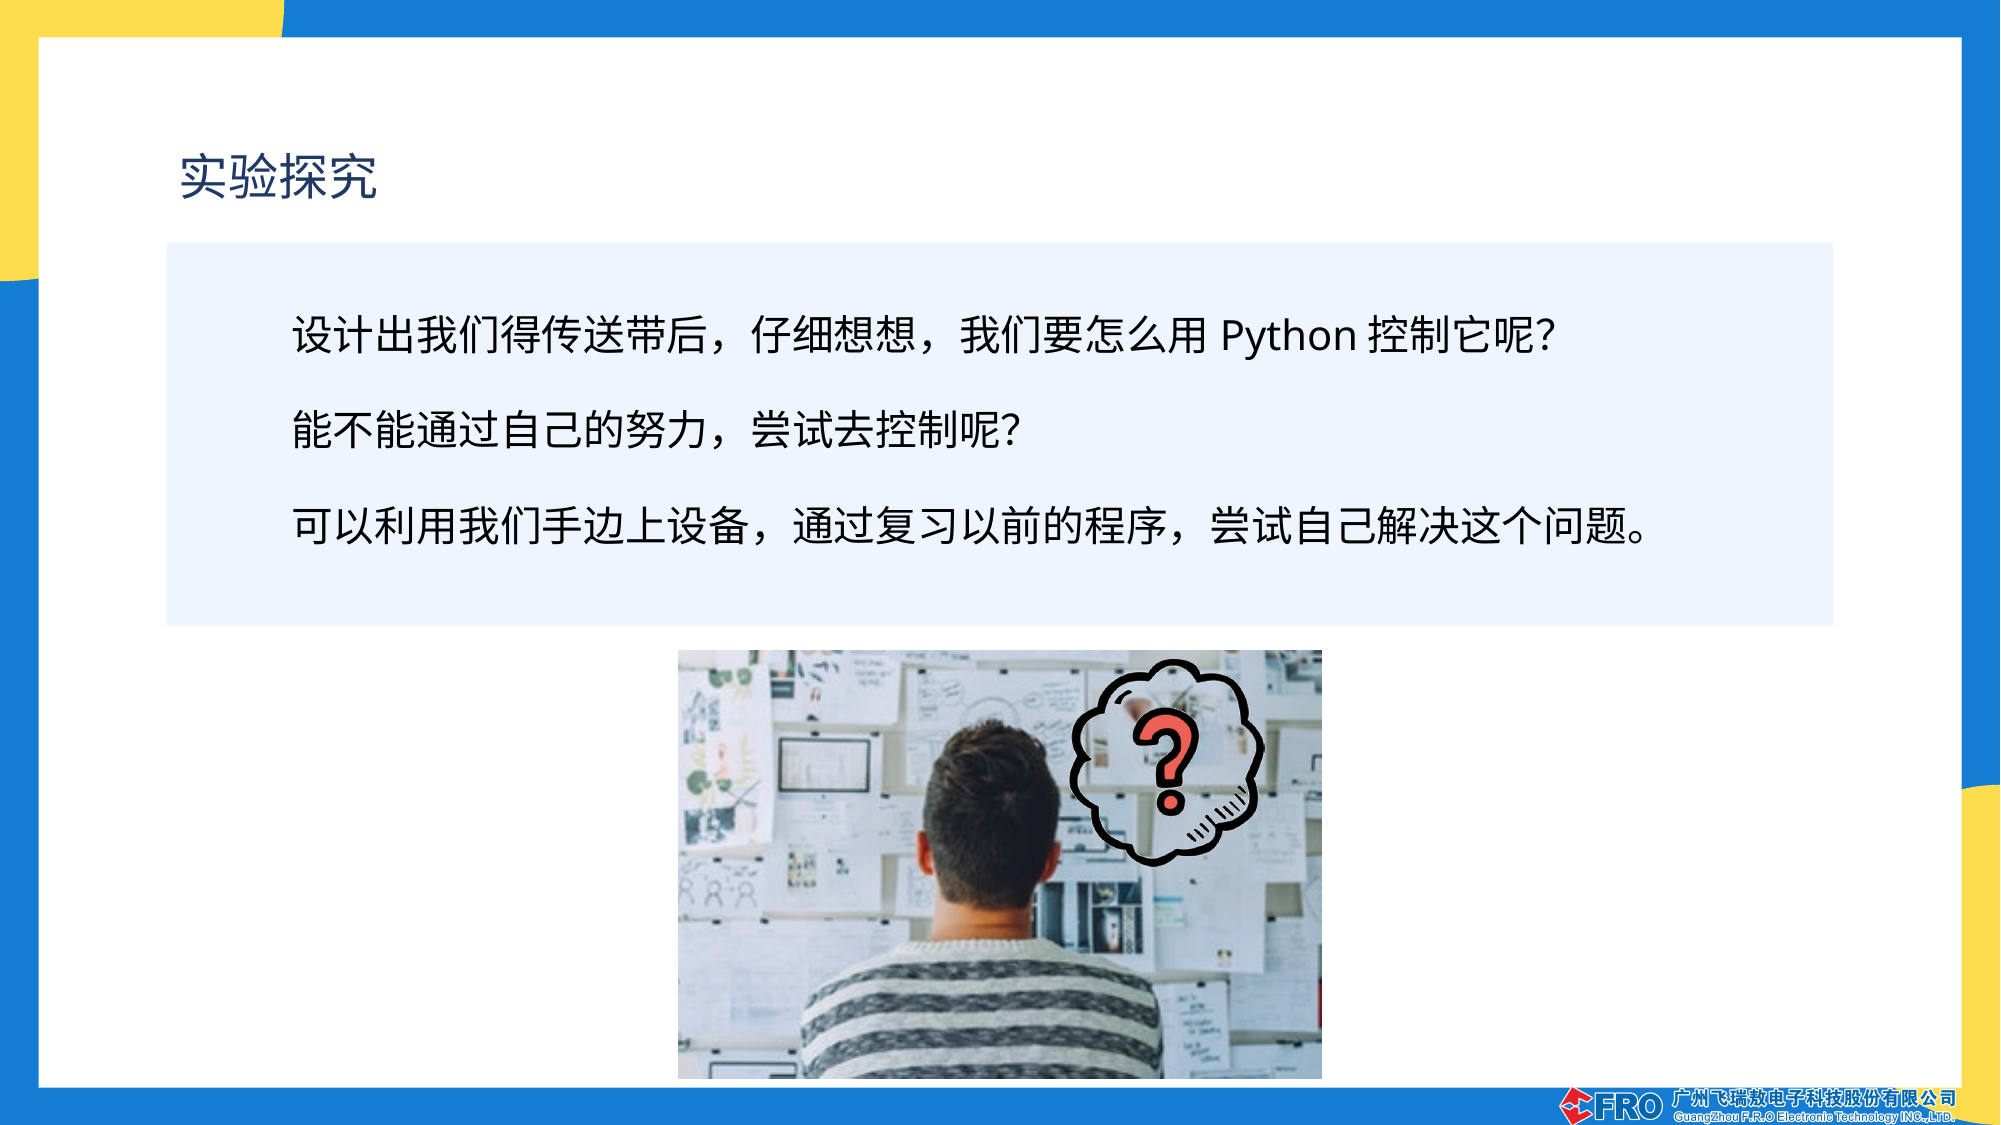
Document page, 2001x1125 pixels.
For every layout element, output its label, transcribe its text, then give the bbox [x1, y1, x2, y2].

picture [678, 614, 1322, 1079]
text_box 设计出我们得传送带后，仔细想想，我们要怎么用Python控制它呢？ 能不能通过自己的努力，尝试去控制呢？ 可以利用我们手边上设备，通过复习以前的程序，尝试自己解决这个问题。 [166, 241, 1834, 627]
picture [1559, 1087, 1956, 1125]
text_box 实验探究 [163, 137, 1144, 213]
